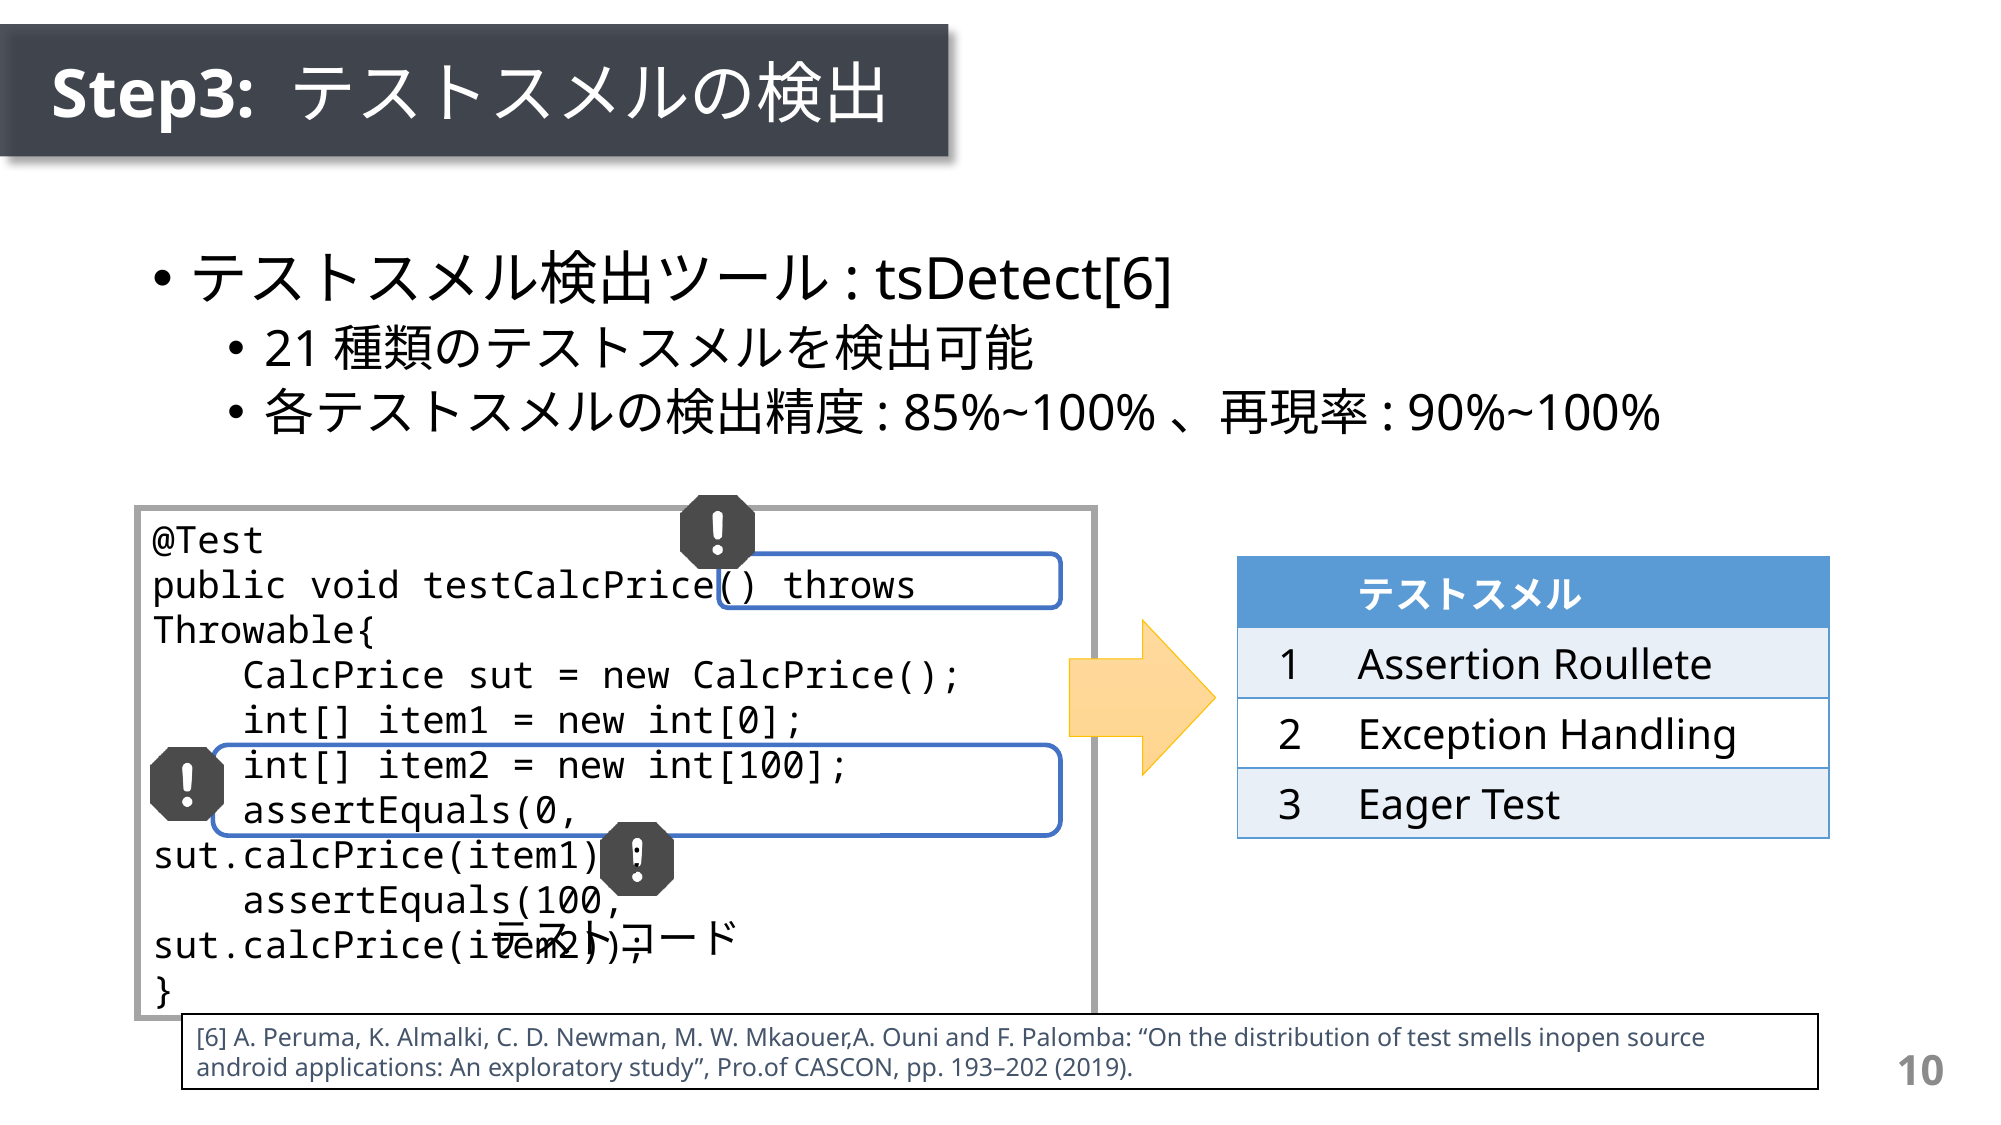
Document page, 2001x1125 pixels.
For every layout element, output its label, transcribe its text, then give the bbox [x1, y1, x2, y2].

text_box @Test public void testCalcPrice() throws Throwable{ CalcPrice sut = new CalcPrice(); int[] item1 = new int[0]; int[] item2 = new int[100]; assertEquals(0, sut.calcPrice(item1)); assertEquals(100, sut.calcPrice(item2)); } [136, 507, 1096, 1019]
table_cell 2 [1238, 699, 1343, 767]
table_cell Eager Test [1343, 769, 1828, 837]
picture [680, 495, 755, 569]
list テストスメル検出ツール: tsDetect[6] 21種類のテストスメルを検出可能 各テストスメルの検出精度: 85%~100%、再現率: 90%~100% [137, 242, 1863, 474]
title Step3: テストスメルの検出 [36, 36, 957, 156]
text_box テストコード [459, 904, 773, 970]
table_header テストスメル [1343, 558, 1828, 627]
table_cell Exception Handling [1343, 699, 1828, 767]
table_cell 3 [1238, 769, 1343, 837]
text_box [211, 743, 1062, 837]
picture [600, 822, 674, 896]
picture [149, 747, 224, 821]
text_box [6] A. Peruma, K. Almalki, C. D. Newman, M. W. Mkaouer,A. Ouni and F. Palomba: “On the distribution of test smells inopen source android applications: An exploratory study”, Pro.of CASCON, pp. 193–202 (2019). [181, 1013, 1819, 1090]
table_cell Assertion Roullete [1343, 628, 1828, 697]
table_cell 1 [1238, 628, 1343, 697]
text_box [717, 552, 1062, 609]
text_box [1068, 618, 1217, 777]
table_header [1238, 558, 1343, 627]
